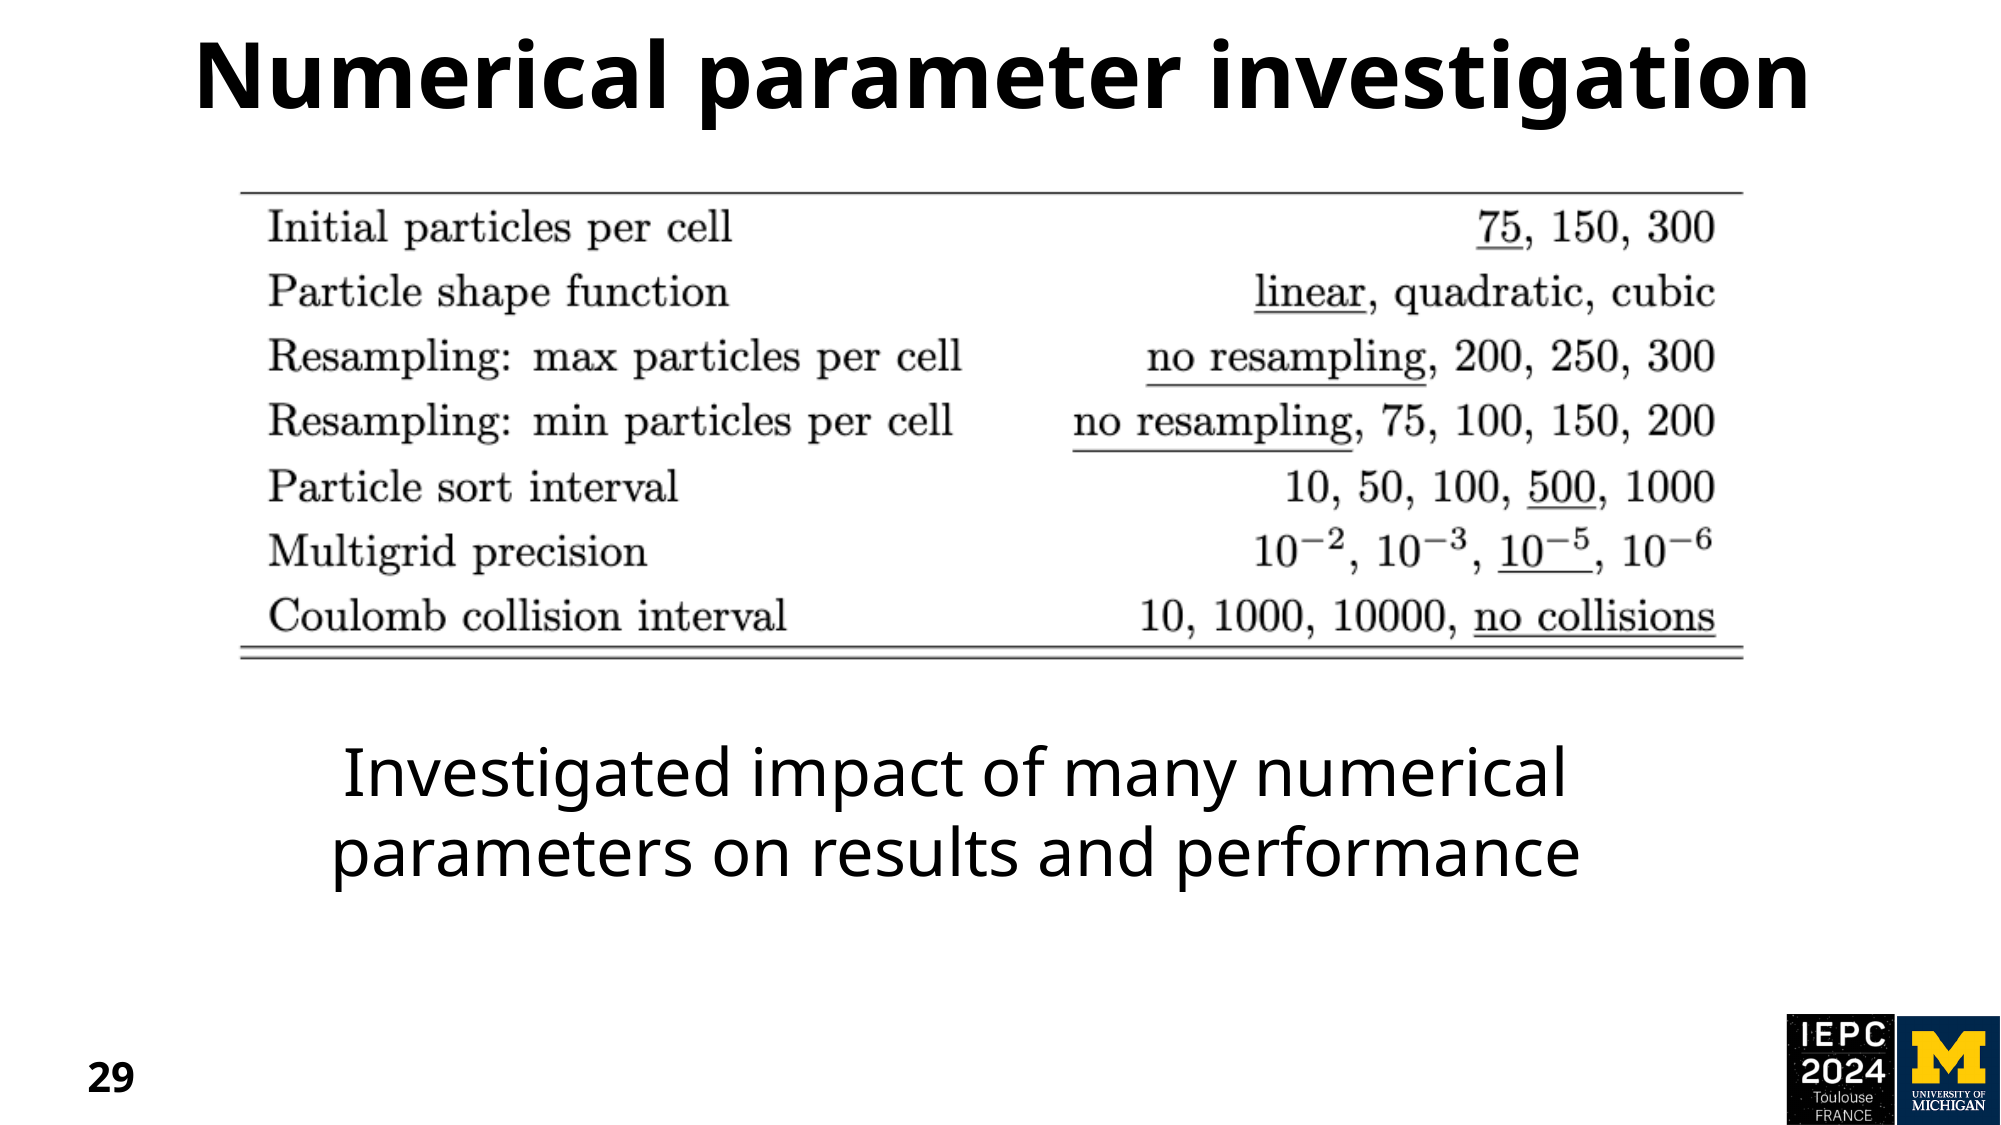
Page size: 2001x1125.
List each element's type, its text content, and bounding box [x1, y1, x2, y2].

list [229, 184, 1771, 680]
text_box Investigated impact of many numerical parameters on results and performance [186, 722, 1728, 897]
picture [1786, 1014, 1895, 1125]
title Numerical parameter investigation [35, 17, 1971, 140]
picture [1897, 1016, 2000, 1125]
slide_number 29 [35, 1041, 187, 1118]
